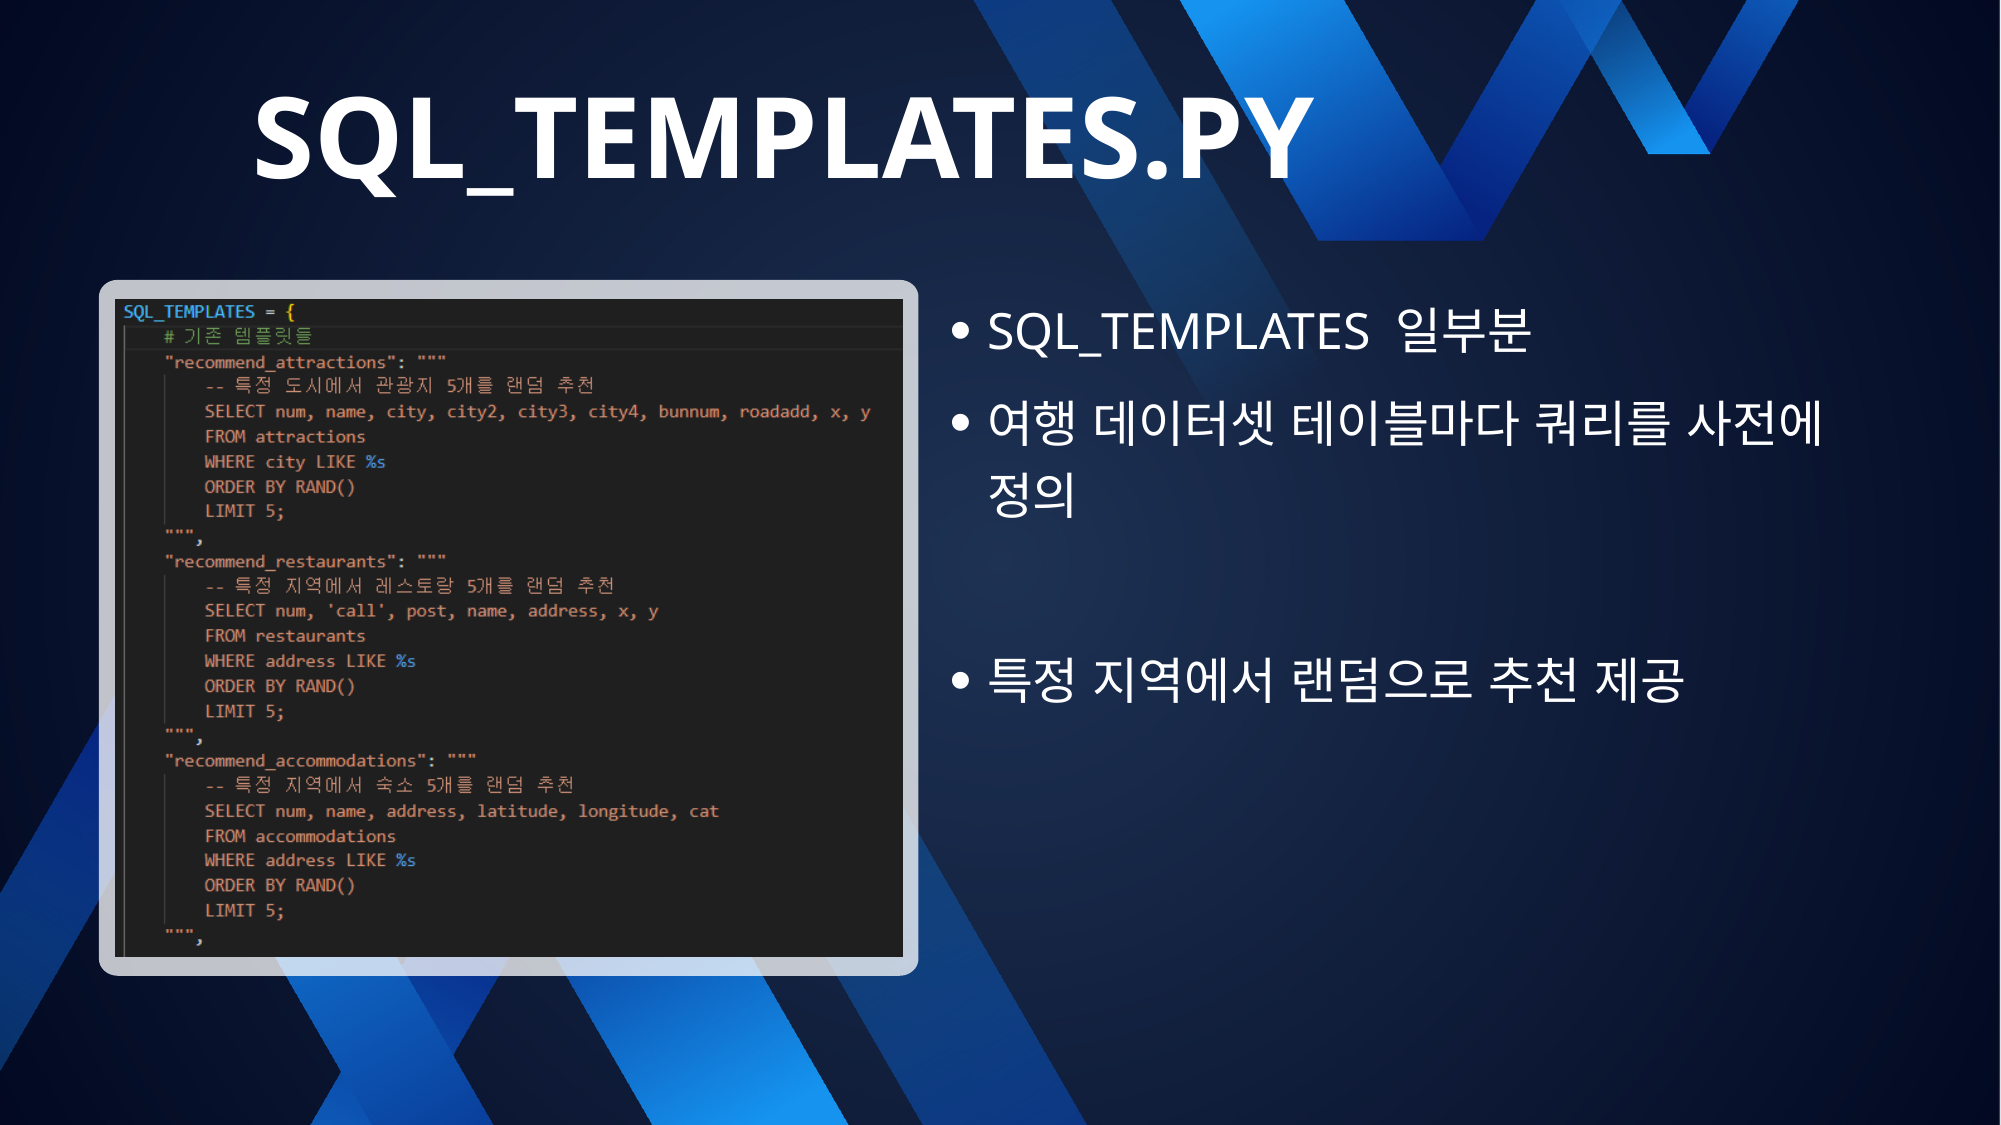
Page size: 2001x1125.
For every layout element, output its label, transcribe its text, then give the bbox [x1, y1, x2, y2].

list SQL_TEMPLATES 일부분 여행 데이터셋 테이블마다 쿼리를 사전에 정의 특정 지역에서 랜덤으로 추천 제공 [934, 279, 1899, 937]
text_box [98, 279, 919, 976]
text_box [0, 0, 2000, 1125]
title sql_templates.py [237, 21, 1863, 264]
picture [114, 299, 903, 957]
